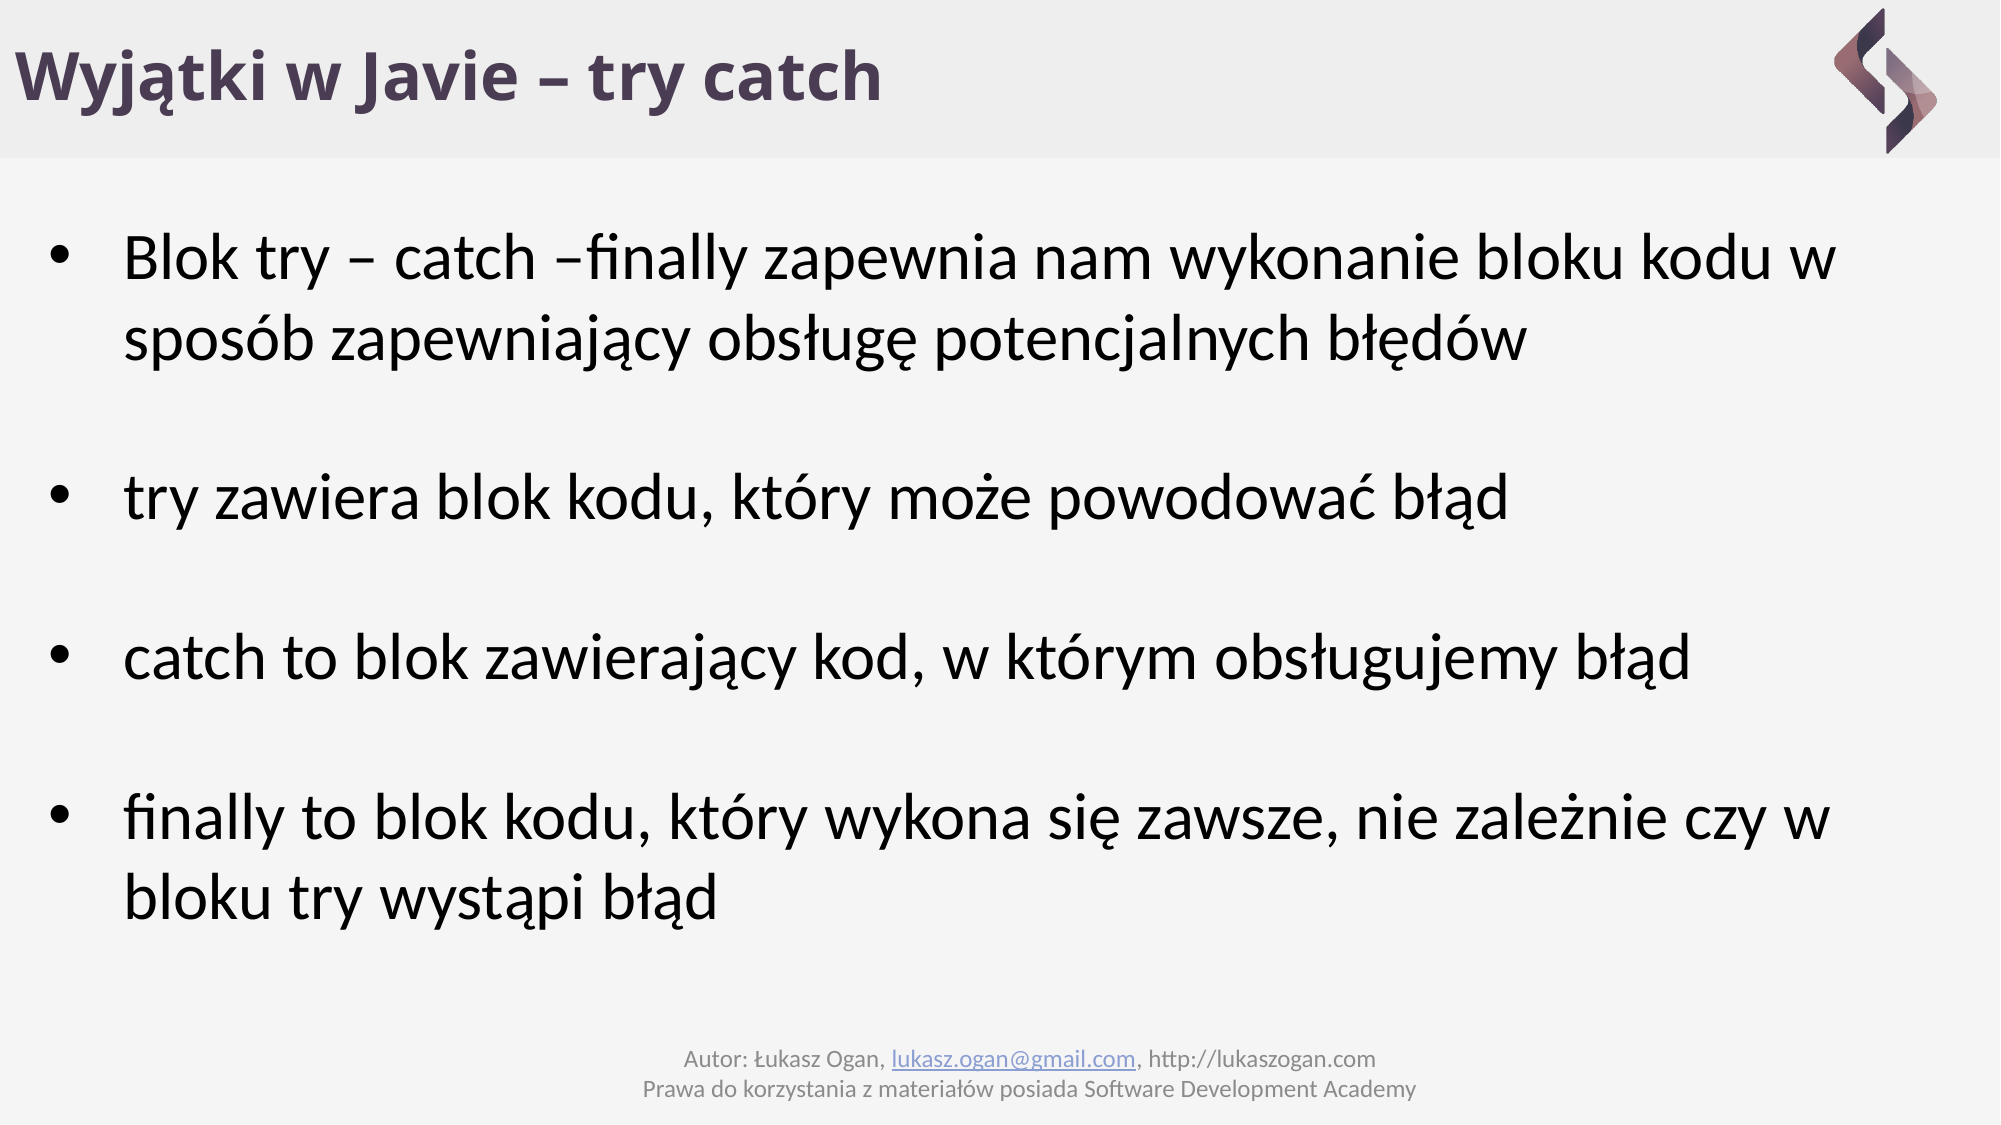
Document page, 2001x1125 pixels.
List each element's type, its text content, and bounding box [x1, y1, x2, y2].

picture [1787, 0, 2001, 166]
title Wyjątki w Javie – try catch [0, 0, 1788, 158]
text_box Blok try – catch –finally zapewnia nam wykonanie bloku kodu w sposób zapewniający obsługę potencjalnych błędów try zawiera blok kodu, który może powodować błąd catch to blok zawierający kod, w którym obsługujemy błąd finally to blok kodu, który wykona się zawsze, nie zależnie czy w bloku try wystąpi błąd [33, 205, 1971, 941]
footer Autor: Łukasz Ogan, lukasz.ogan@gmail.com, http://lukaszogan.com Prawa do korzystania z materiałów posiada Software Development Academy [556, 1042, 1505, 1103]
